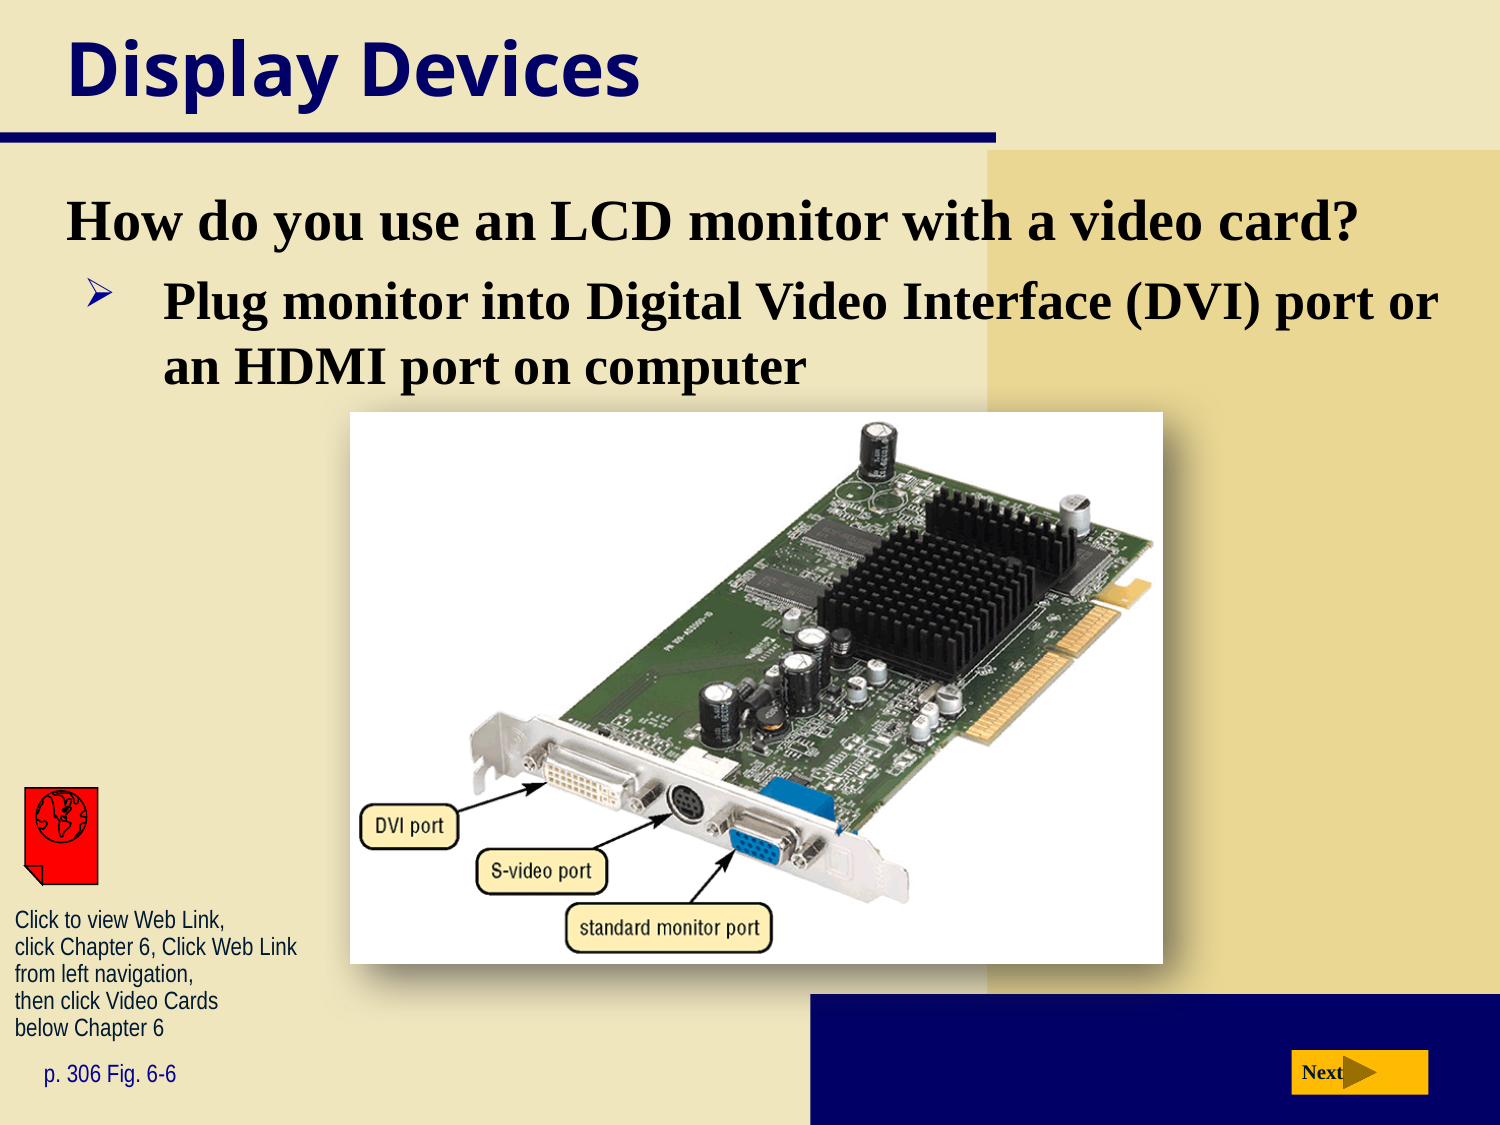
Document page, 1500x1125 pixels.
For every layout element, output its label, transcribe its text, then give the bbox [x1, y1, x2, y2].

list How do you use an LCD monitor with a video card? [51, 174, 1463, 338]
text_box Plug monitor into Digital Video Interface (DVI) port or an HDMI port on computer [49, 258, 1459, 425]
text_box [1286, 1049, 1429, 1095]
text_box p. 306 Fig. 6-6 [29, 1050, 284, 1095]
picture [349, 412, 1163, 965]
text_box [0, 787, 326, 1001]
title Display Devices [49, 0, 1459, 133]
